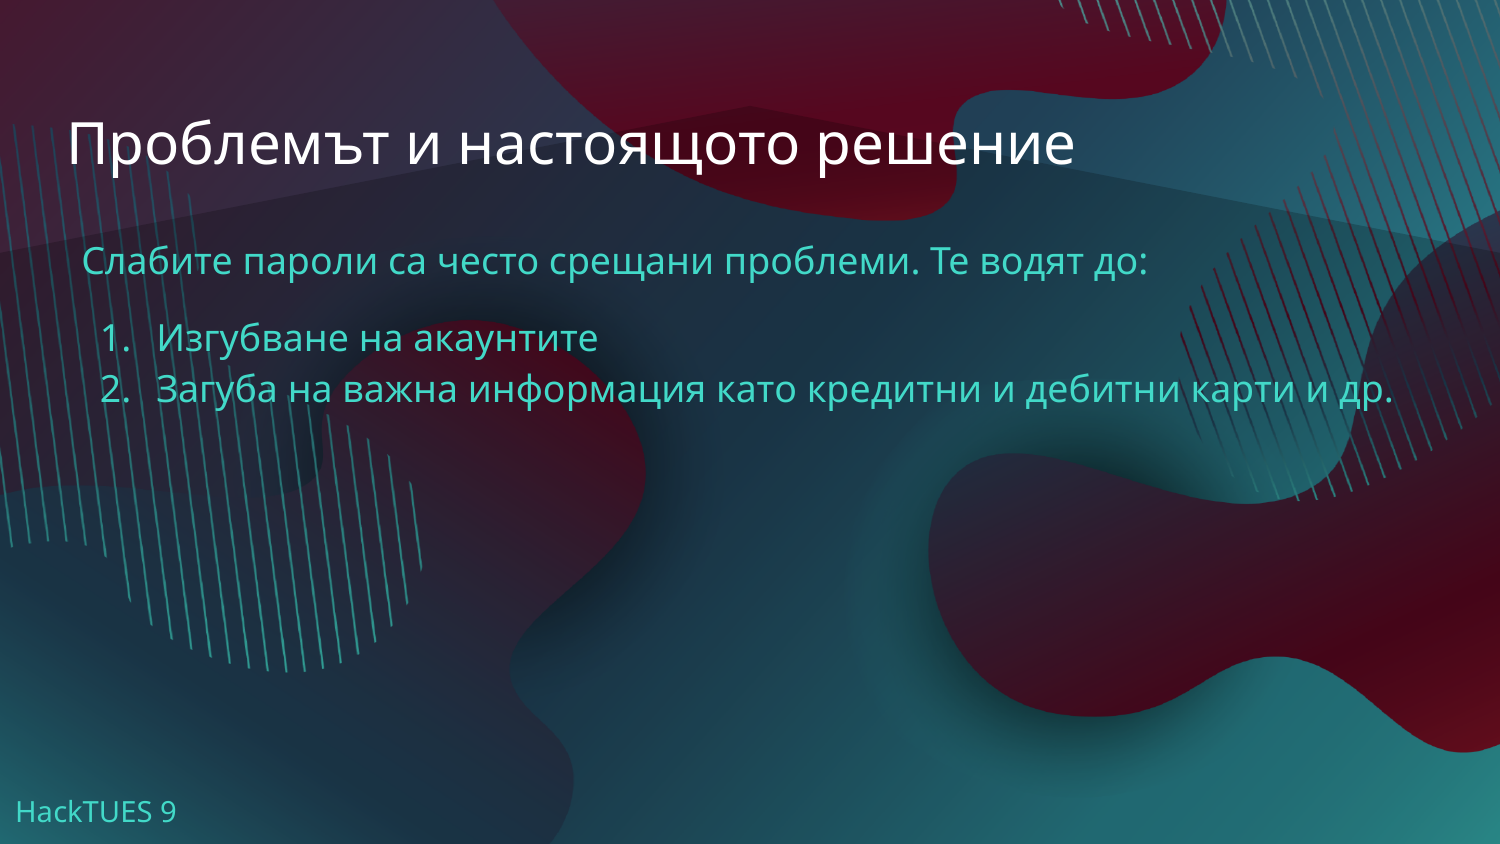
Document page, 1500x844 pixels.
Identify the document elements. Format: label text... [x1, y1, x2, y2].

list Слабите пароли са често срещани проблеми. Те водят до: Изгубване на акаунтите Загуба на важна информация като кредитни и дебитни карти и др. [66, 215, 1467, 770]
title Проблемът и настоящото решение [51, 91, 1420, 216]
picture [0, 0, 1500, 844]
